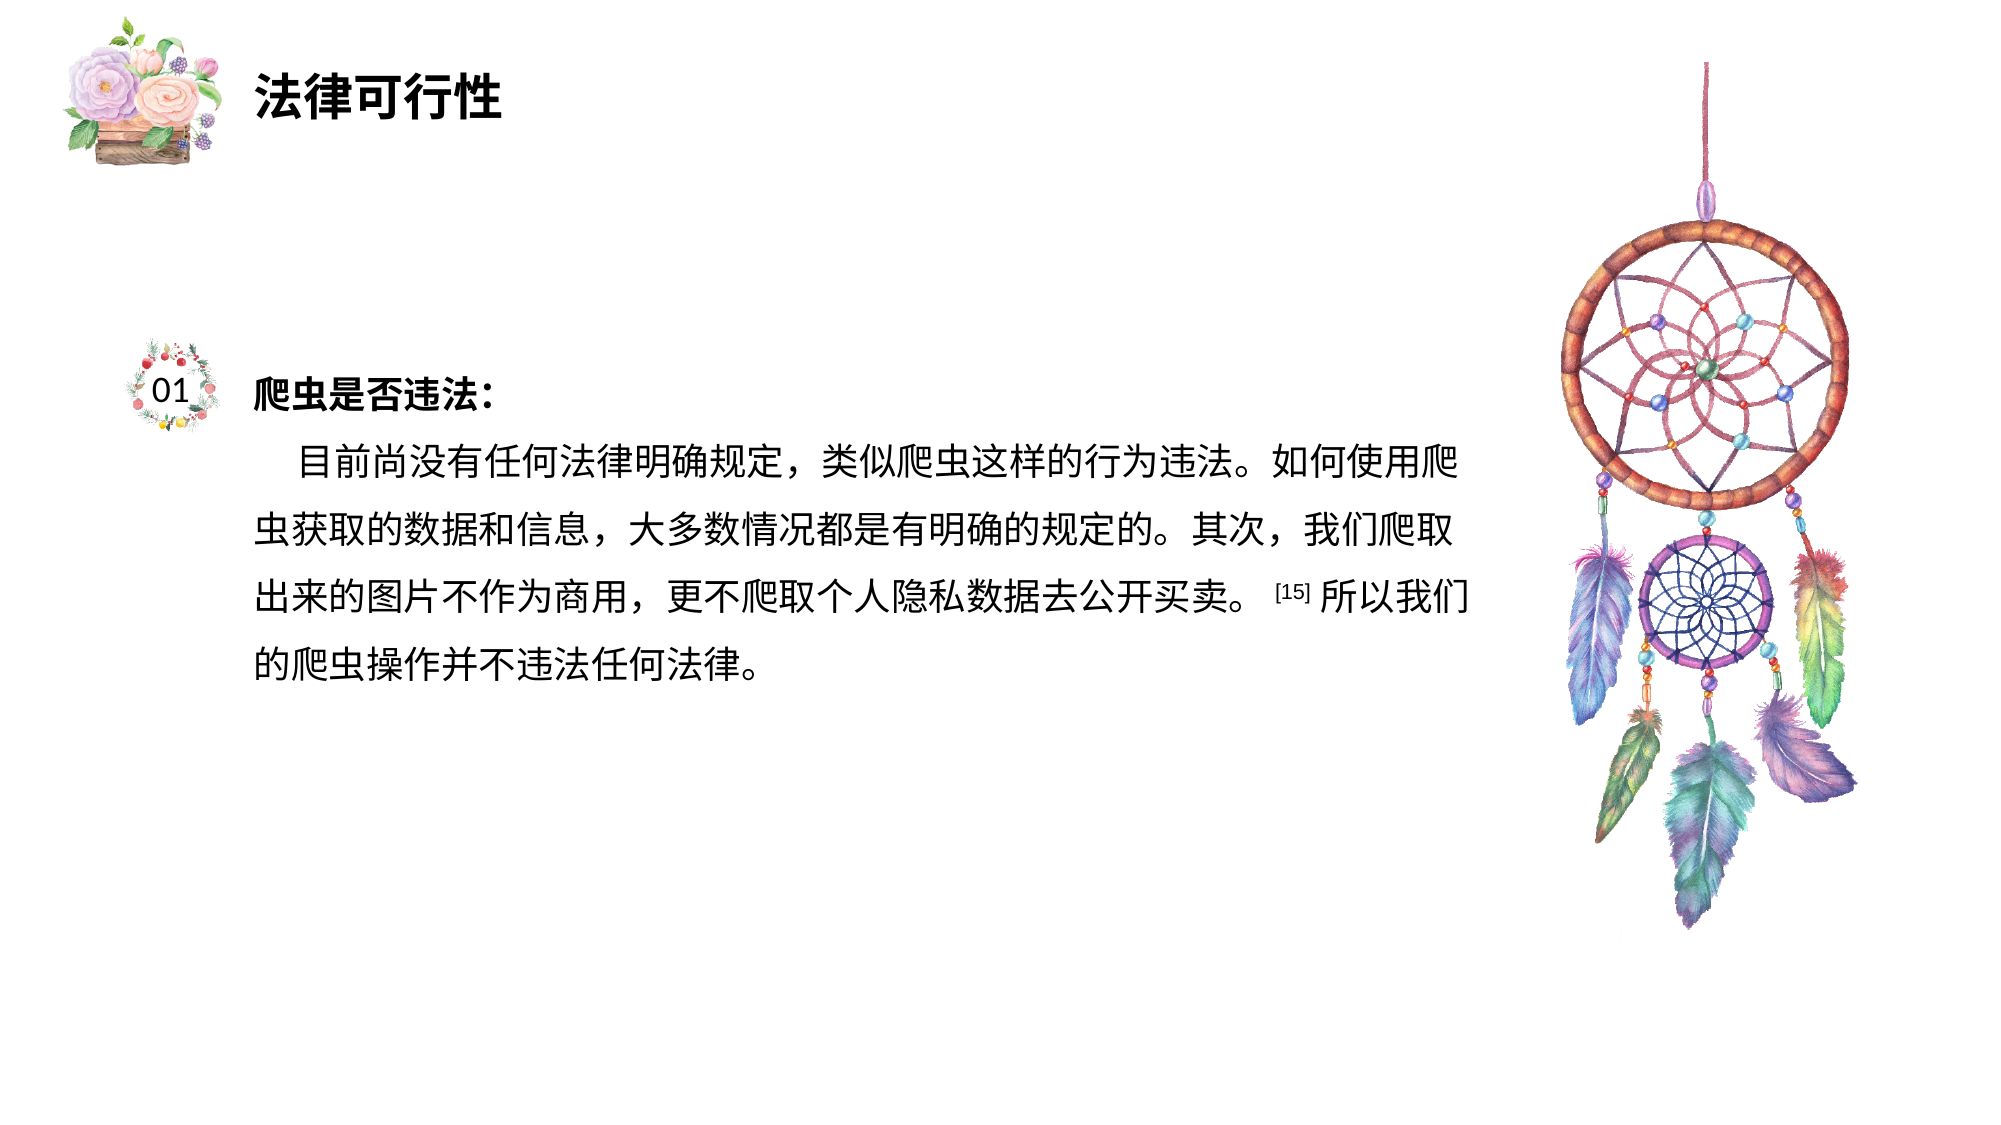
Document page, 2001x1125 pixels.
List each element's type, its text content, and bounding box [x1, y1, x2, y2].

picture [43, 0, 245, 201]
picture [1515, 62, 1894, 979]
text_box 法律可行性 [245, 58, 1011, 133]
picture [112, 321, 239, 449]
text_box 爬虫是否违法： 目前尚没有任何法律明确规定，类似爬虫这样的行为违法。如何使用爬虫获取的数据和信息，大多数情况都是有明确的规定的。其次，我们爬取出来的图片不作为商用，更不爬取个人隐私数据去公开买卖。[15]所以我们的爬虫操作并不违法任何法律。 [238, 340, 1501, 693]
